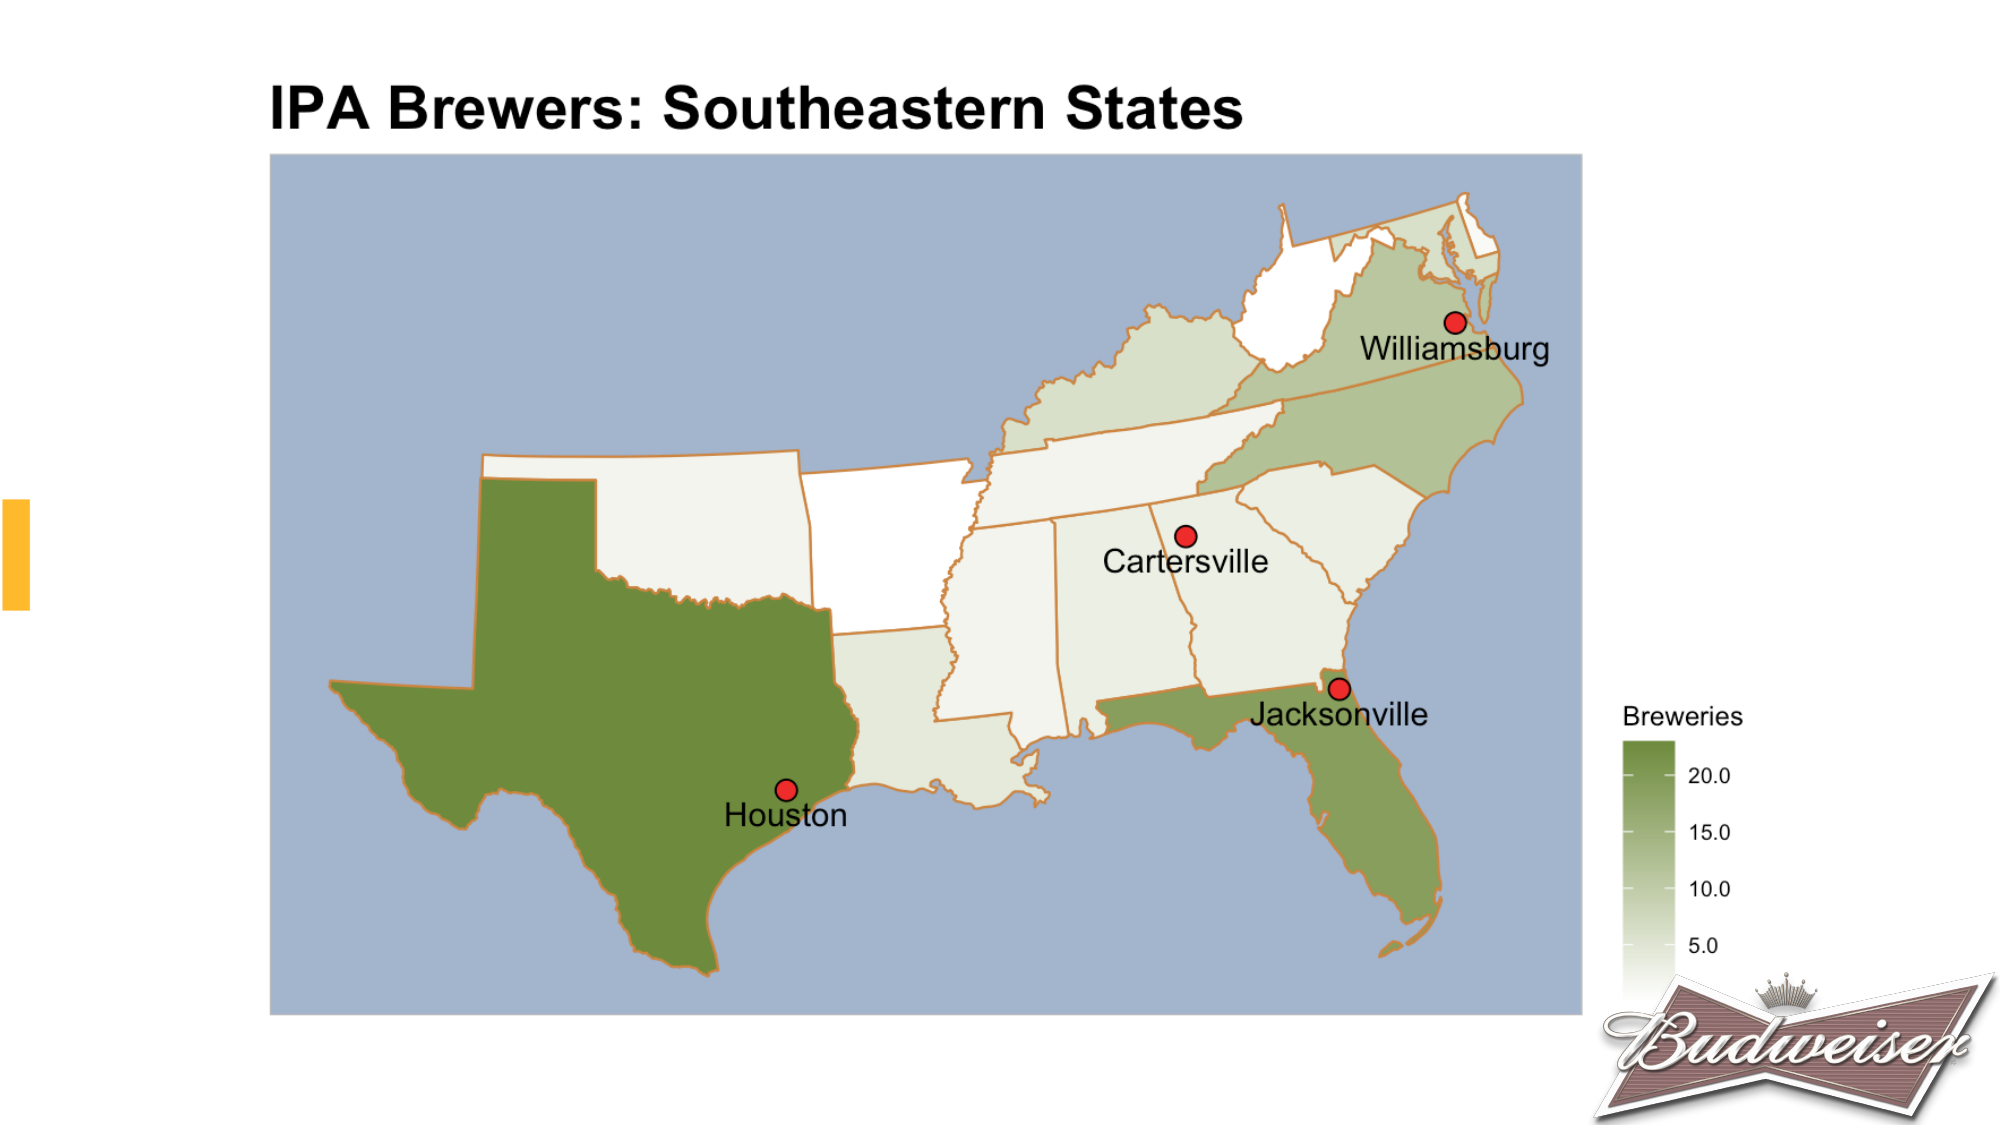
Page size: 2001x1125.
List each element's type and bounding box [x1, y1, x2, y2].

picture [0, 495, 35, 615]
picture [244, 71, 2000, 1125]
